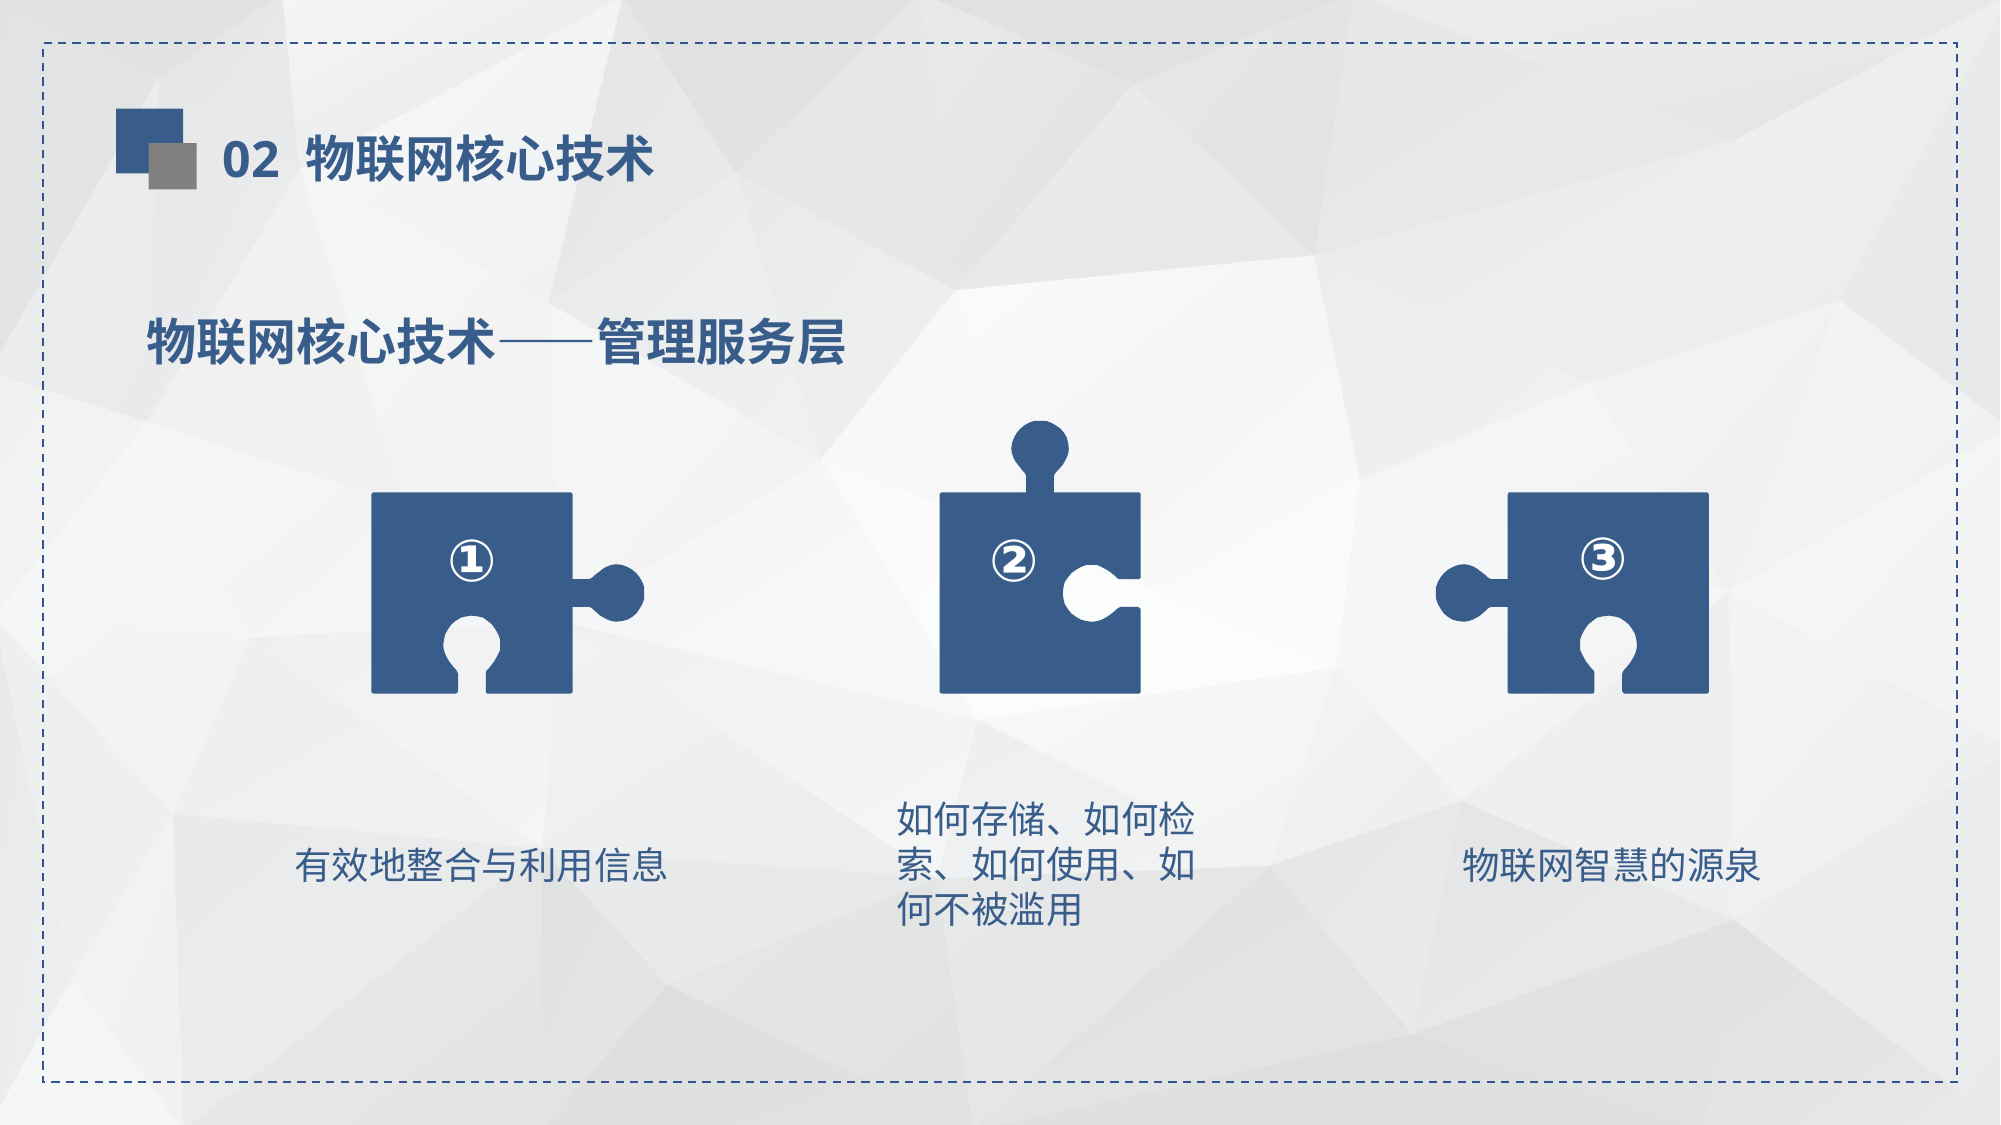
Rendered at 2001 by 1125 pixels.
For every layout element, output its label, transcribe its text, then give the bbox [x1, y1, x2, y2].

text_box ② [975, 515, 1105, 600]
text_box 有效地整合与利用信息 [279, 834, 698, 895]
picture [0, 0, 2000, 1125]
text_box [939, 420, 1141, 694]
text_box 物联网智慧的源泉 [1447, 834, 2000, 895]
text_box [116, 108, 197, 190]
text_box 02 物联网核心技术 [208, 120, 670, 196]
text_box [1435, 492, 1709, 694]
text_box ③ [1563, 514, 1694, 599]
text_box ① [432, 515, 563, 600]
text_box [371, 492, 645, 694]
text_box 物联网核心技术——管理服务层 [131, 302, 862, 378]
text_box 如何存储、如何检索、如何使用、如何不被滥用 [881, 788, 1237, 939]
